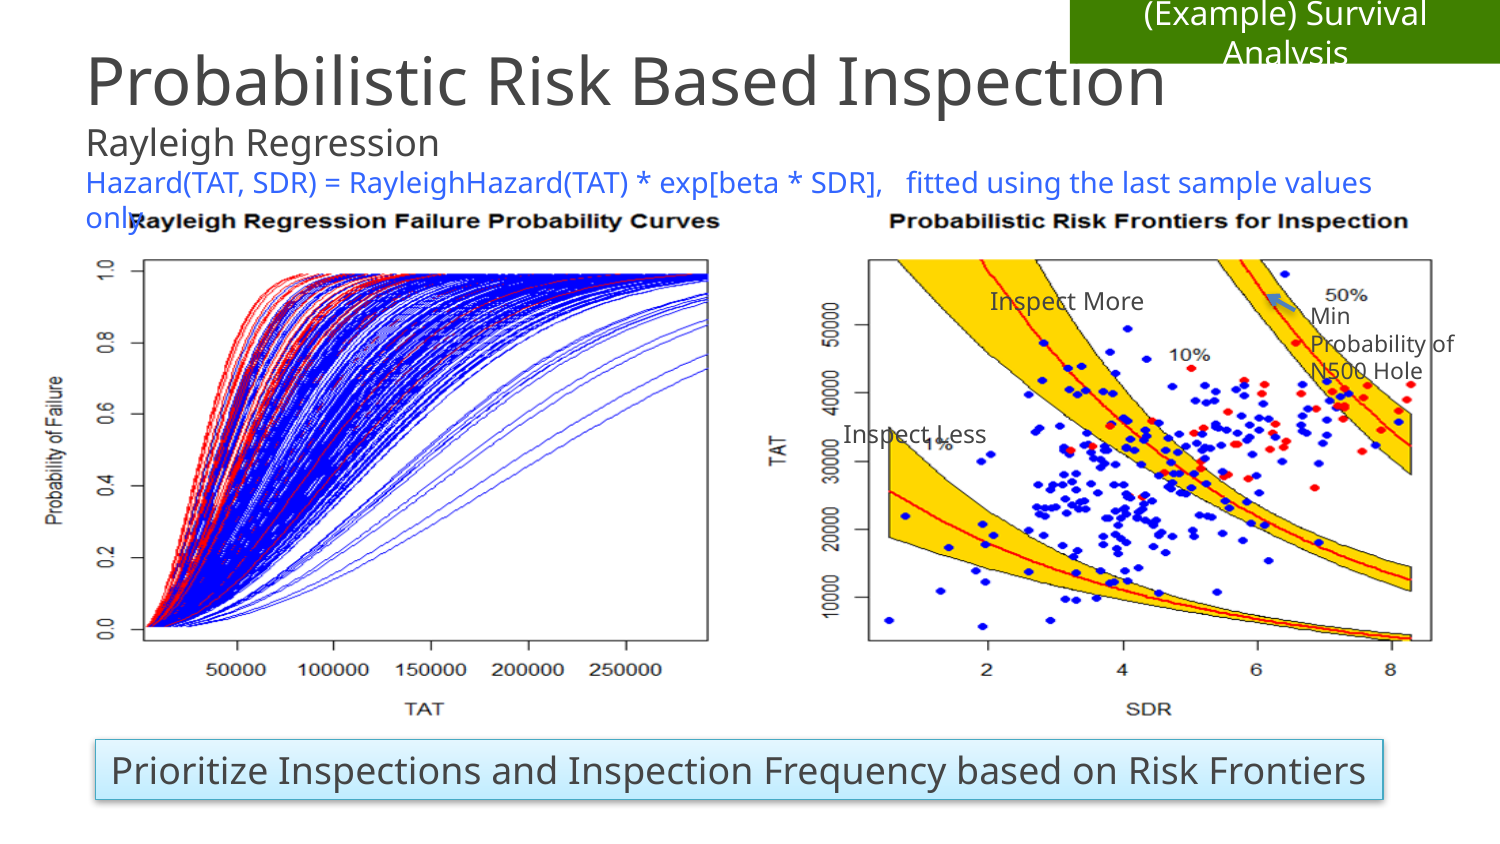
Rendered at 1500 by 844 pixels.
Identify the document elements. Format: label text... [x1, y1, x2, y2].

text_box Prioritize Inspections and Inspection Frequency based on Risk Frontiers [95, 748, 1384, 800]
text_box (Example) Survival Analysis [1068, 0, 1500, 66]
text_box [1265, 294, 1296, 311]
text_box Probabilistic Risk Based Inspection Rayleigh Regression Hazard(TAT, SDR) = RayleighHazard(TAT) * exp[beta * SDR], fitted using the last sample values only [70, 31, 1438, 178]
picture [37, 180, 1487, 740]
